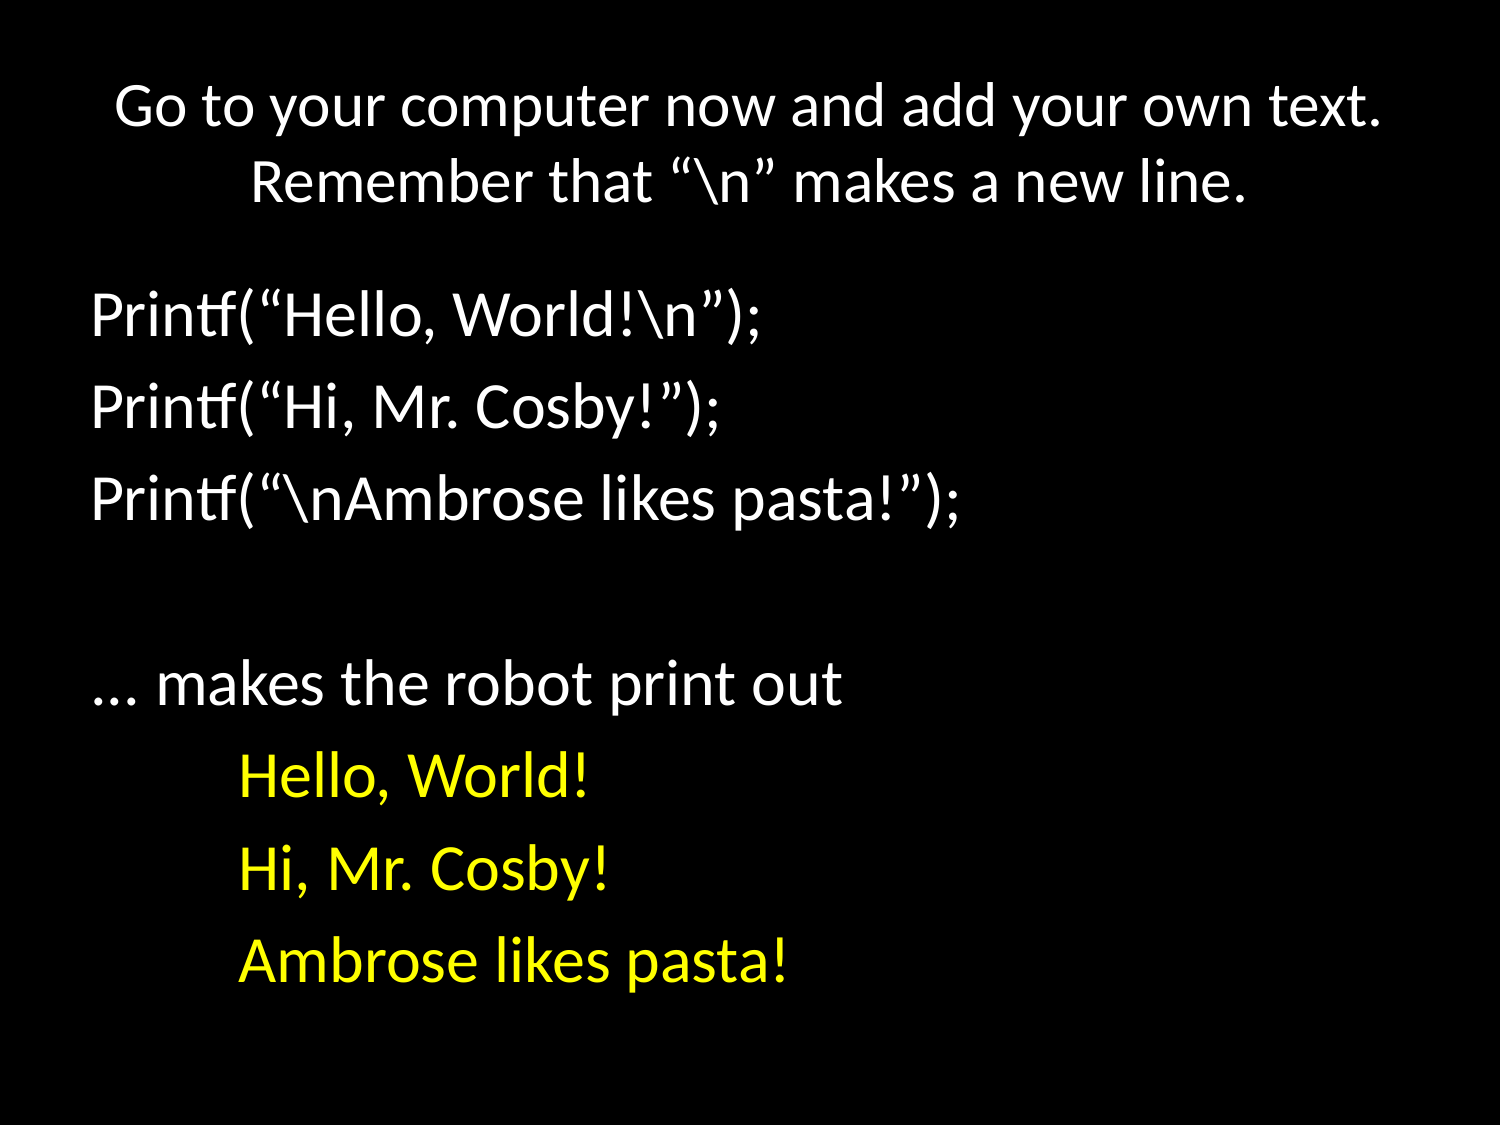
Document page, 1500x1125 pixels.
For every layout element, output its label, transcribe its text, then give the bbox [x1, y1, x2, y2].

list Printf(“Hello, World!\n”); Printf(“Hi, Mr. Cosby!”); Printf(“\nAmbrose likes pasta!”); ... makes the robot print out Hello, World! Hi, Mr. Cosby! Ambrose likes pasta! [75, 262, 1425, 1005]
title Go to your computer now and add your own text. Remember that “\n” makes a new line. [75, 45, 1425, 233]
